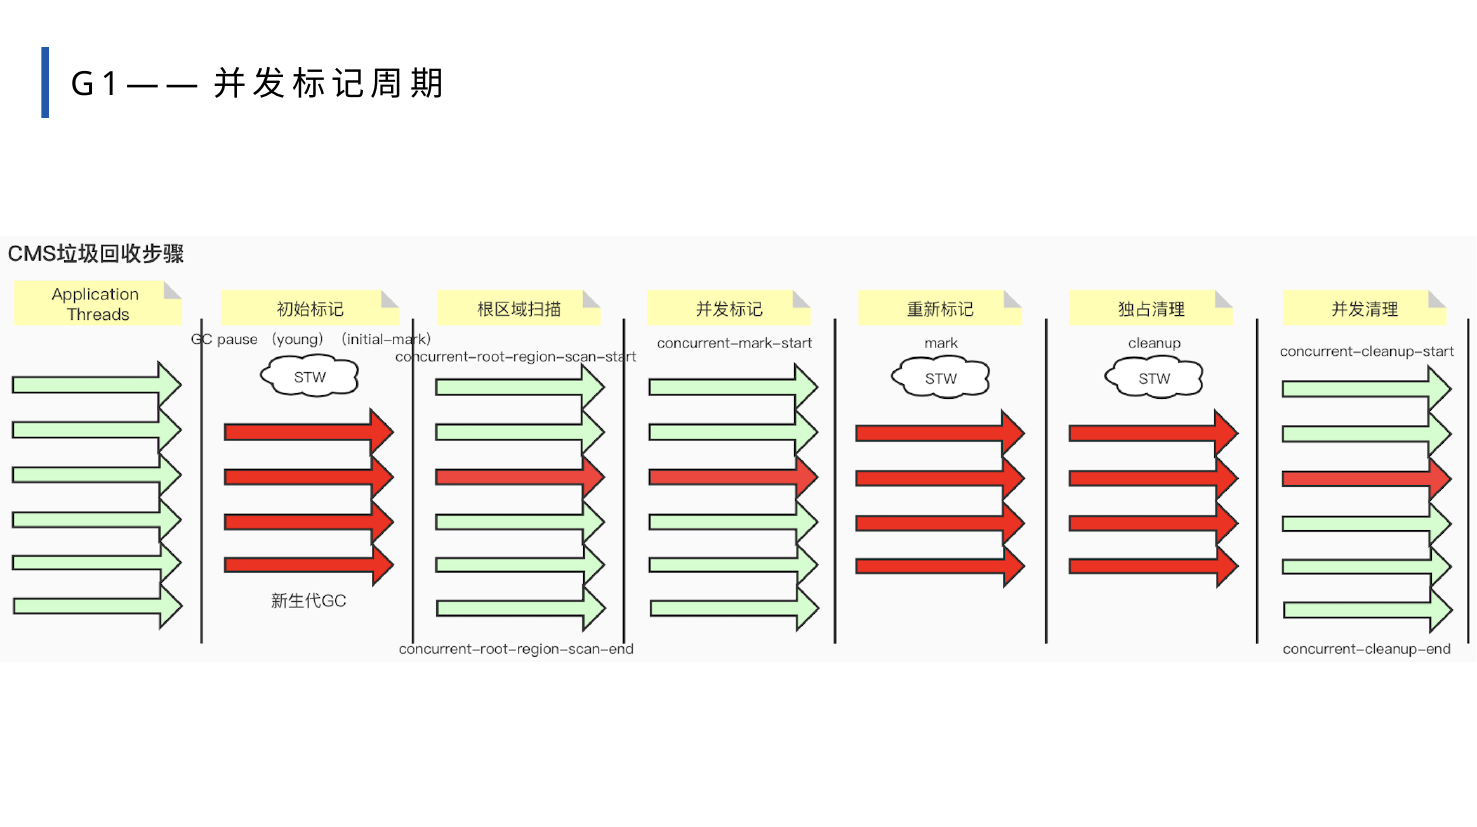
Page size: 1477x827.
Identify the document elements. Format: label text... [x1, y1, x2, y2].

text_box G1——并发标记周期 [59, 56, 456, 108]
picture [0, 235, 1477, 662]
text_box [39, 45, 51, 120]
